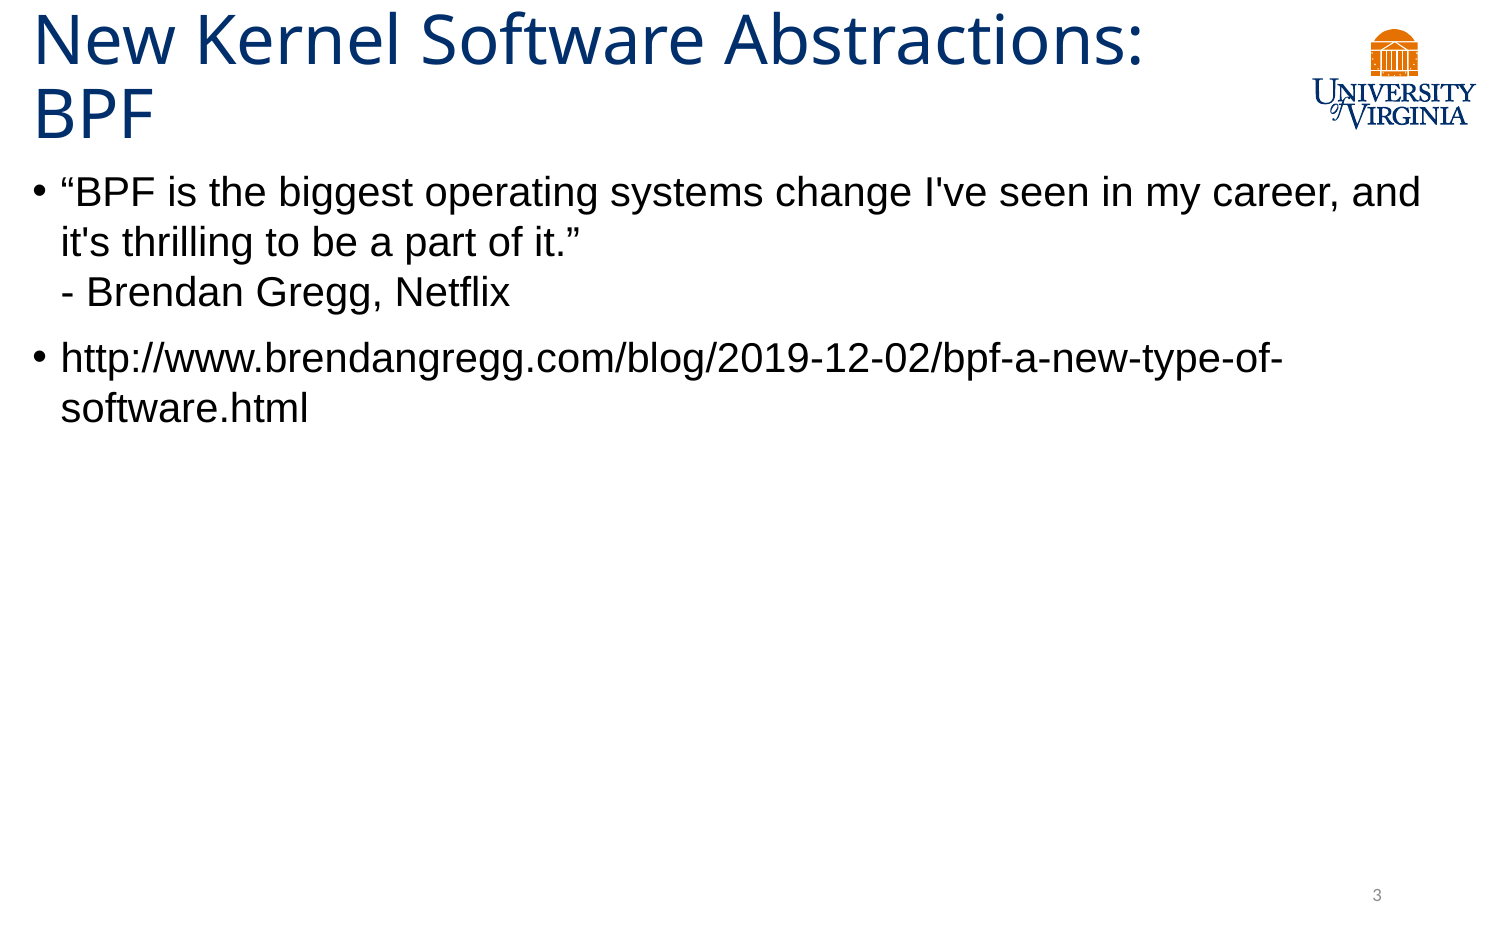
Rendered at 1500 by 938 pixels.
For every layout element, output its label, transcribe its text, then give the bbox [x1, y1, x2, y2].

title New Kernel Software Abstractions: BPF [17, 14, 1297, 145]
slide_number 3 [1059, 868, 1397, 919]
list “BPF is the biggest operating systems change I've seen in my career, and it's thrilling to be a part of it.” - Brendan Gregg, Netflix http://www.brendangregg.com/blog/2019-12-02/bpf-a-new-type-of-software.html [17, 157, 1483, 845]
